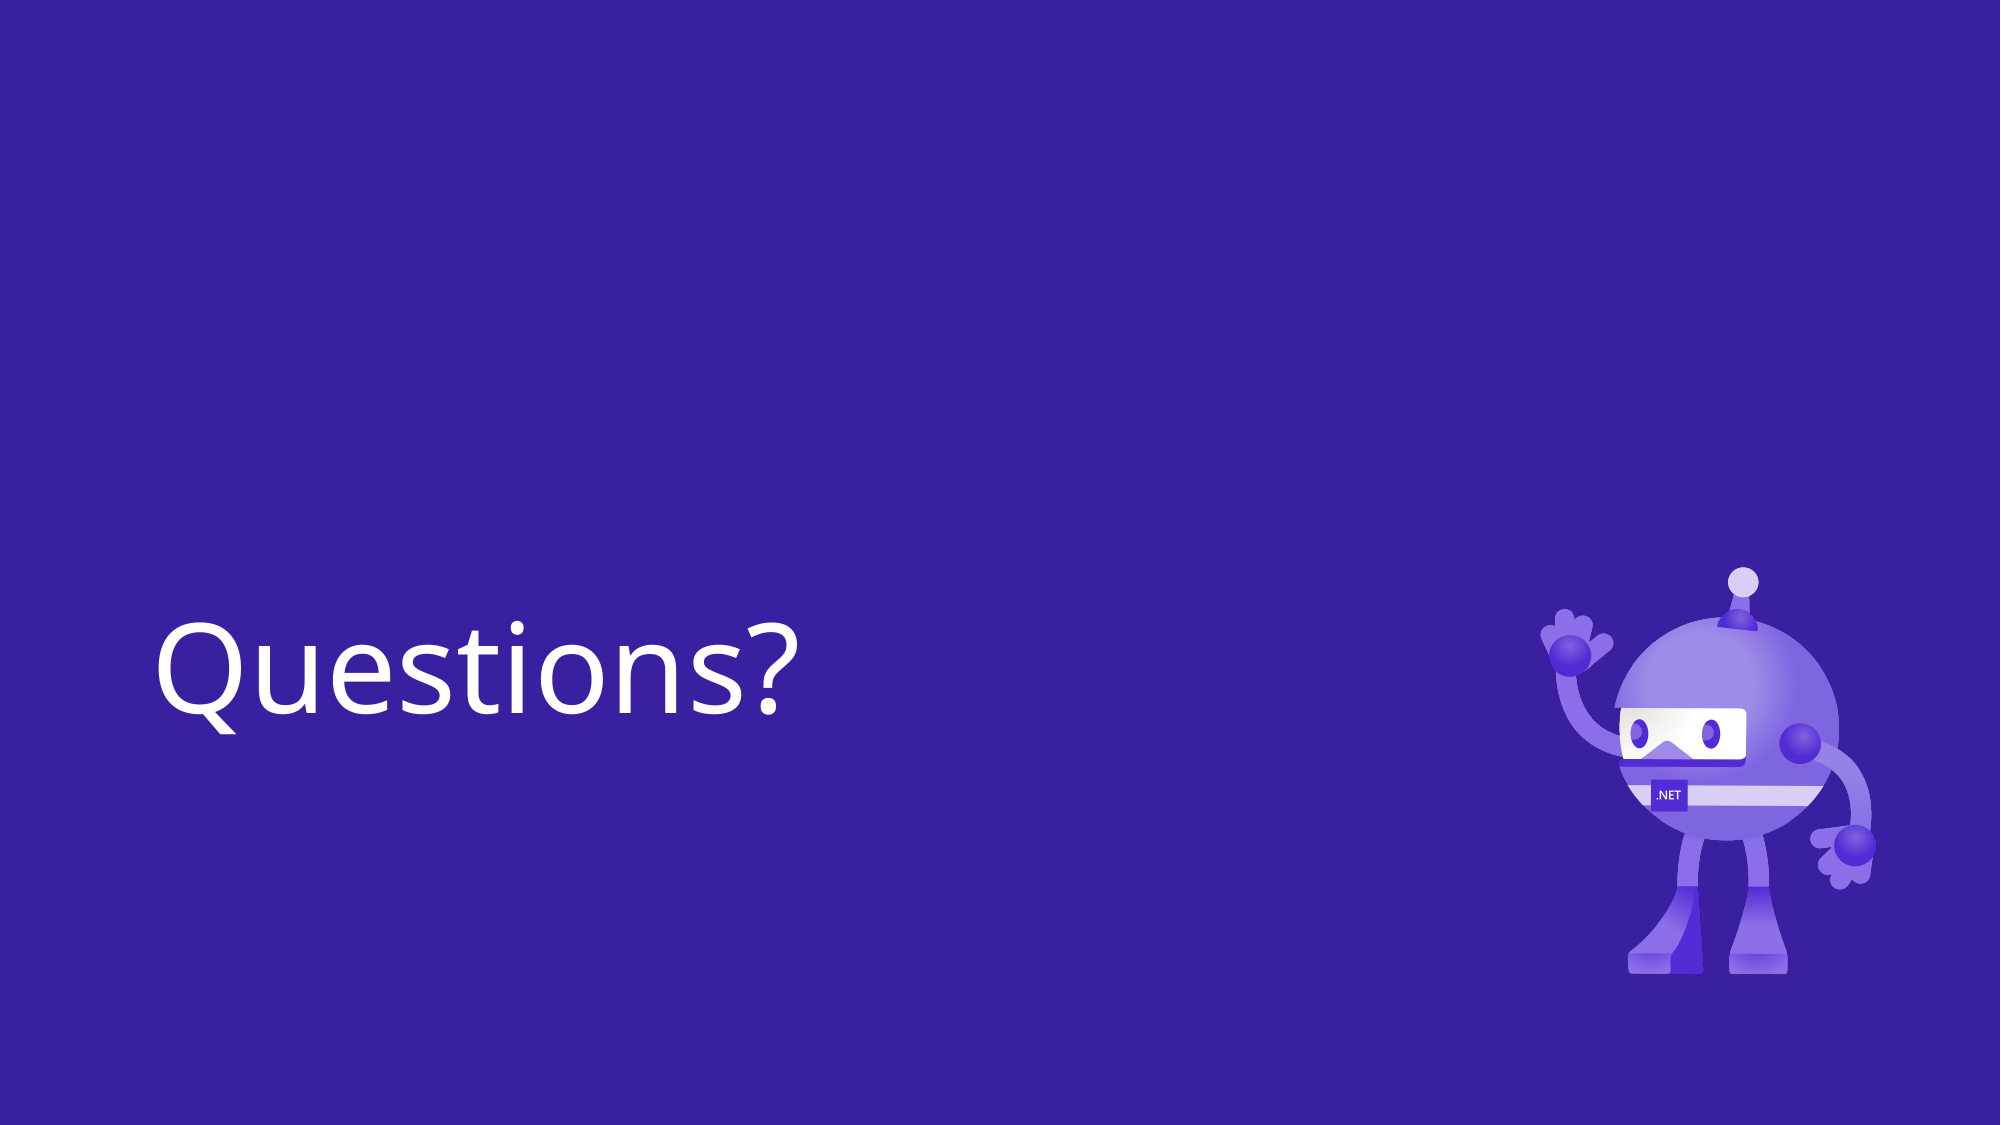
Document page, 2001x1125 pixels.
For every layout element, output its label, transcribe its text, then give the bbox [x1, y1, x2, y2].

title Questions? [136, 280, 1862, 749]
picture [1538, 562, 1877, 976]
